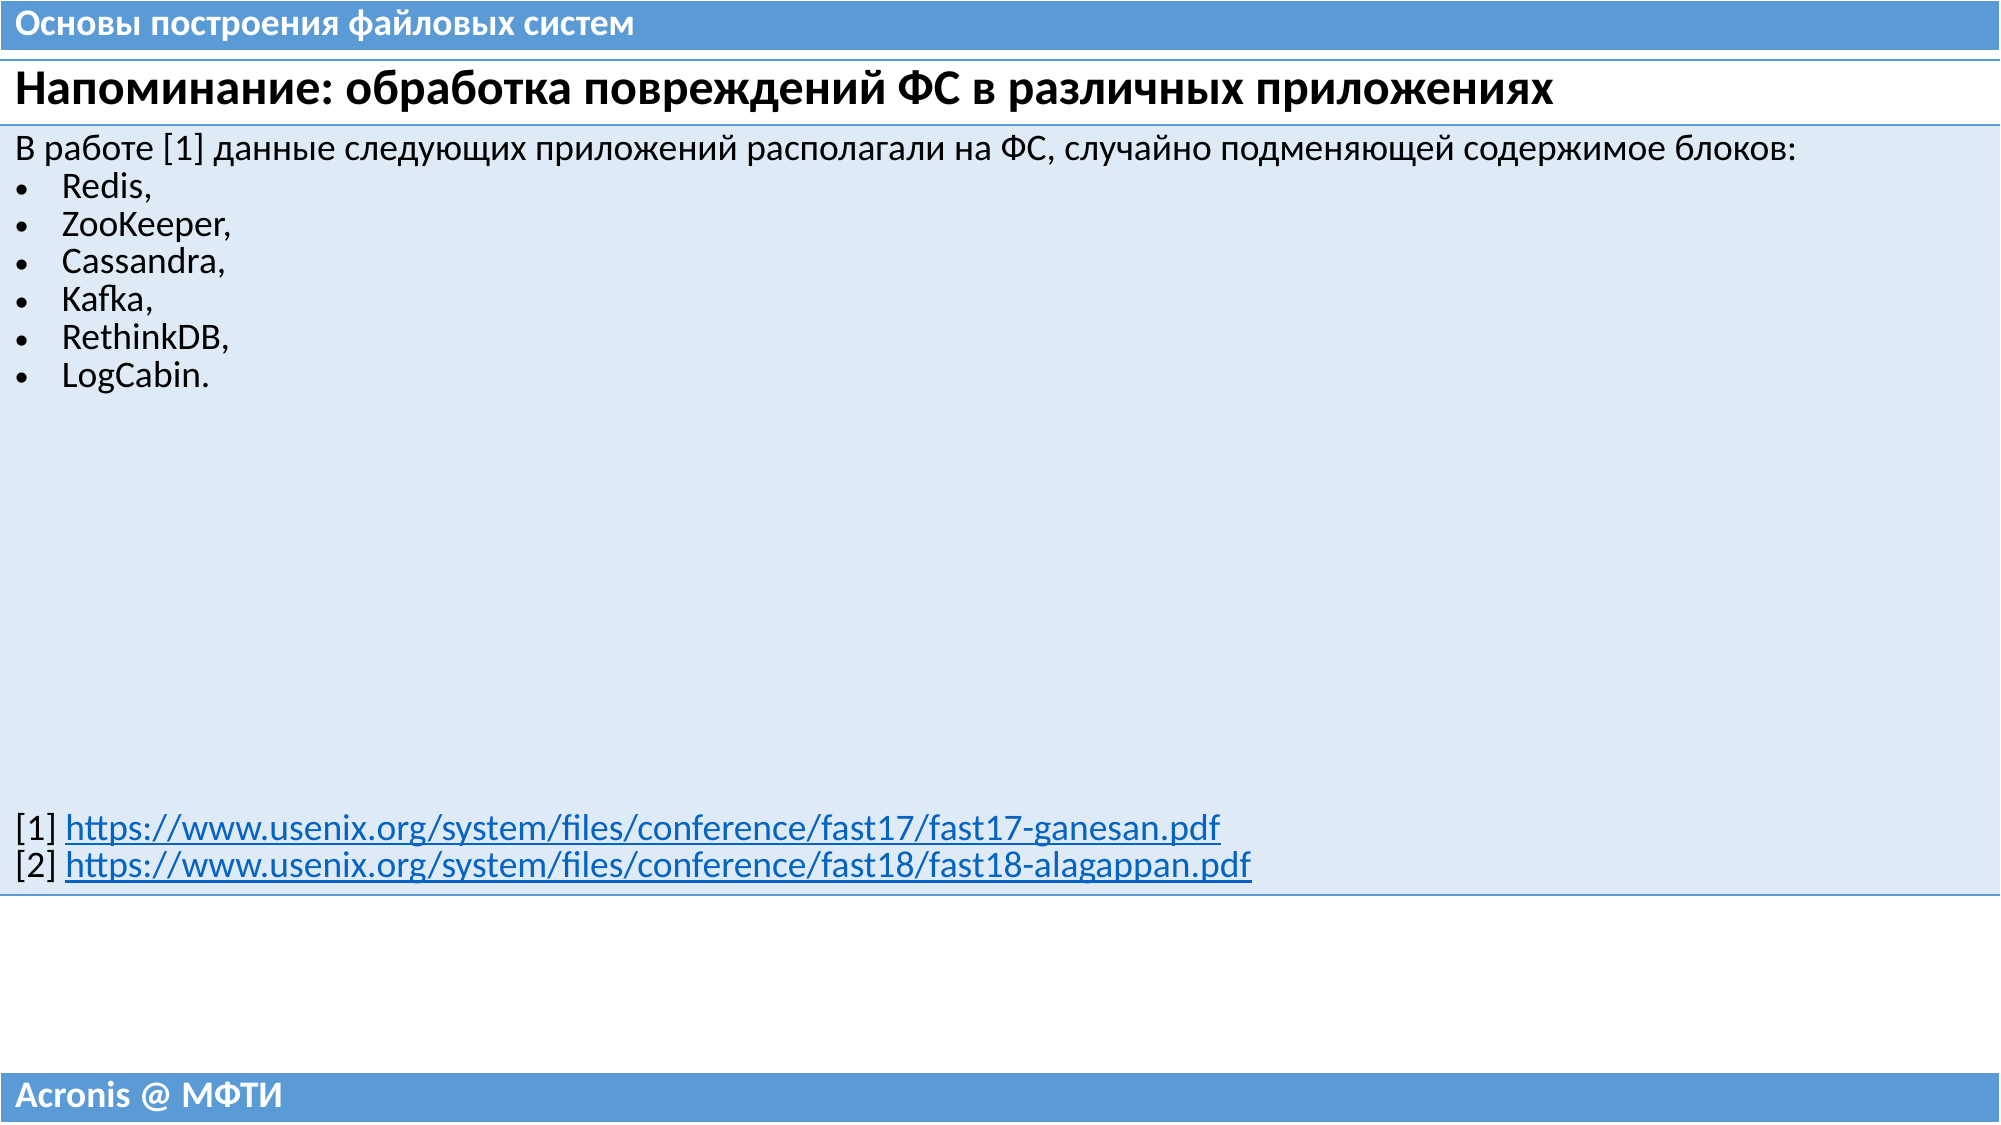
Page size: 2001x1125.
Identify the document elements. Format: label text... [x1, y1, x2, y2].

table_header Acronis @ МФТИ [1, 1073, 1999, 1122]
table_header Основы построения файловых систем [1, 1, 1999, 50]
table_cell В работе [1] данные следующих приложений располагали на ФС, случайно подменяющей содержимое блоков: Redis, ZooKeeper, Cassandra, Kafka, RethinkDB, LogCabin. [1] https://www.usenix.org/system/files/conference/fast17/fast17-ganesan.pdf [2] https://www.usenix.org/system/files/conference/fast18/fast18-alagappan.pdf [0, 126, 2000, 894]
table_header Напоминание: обработка повреждений ФС в различных приложениях [0, 61, 2000, 124]
